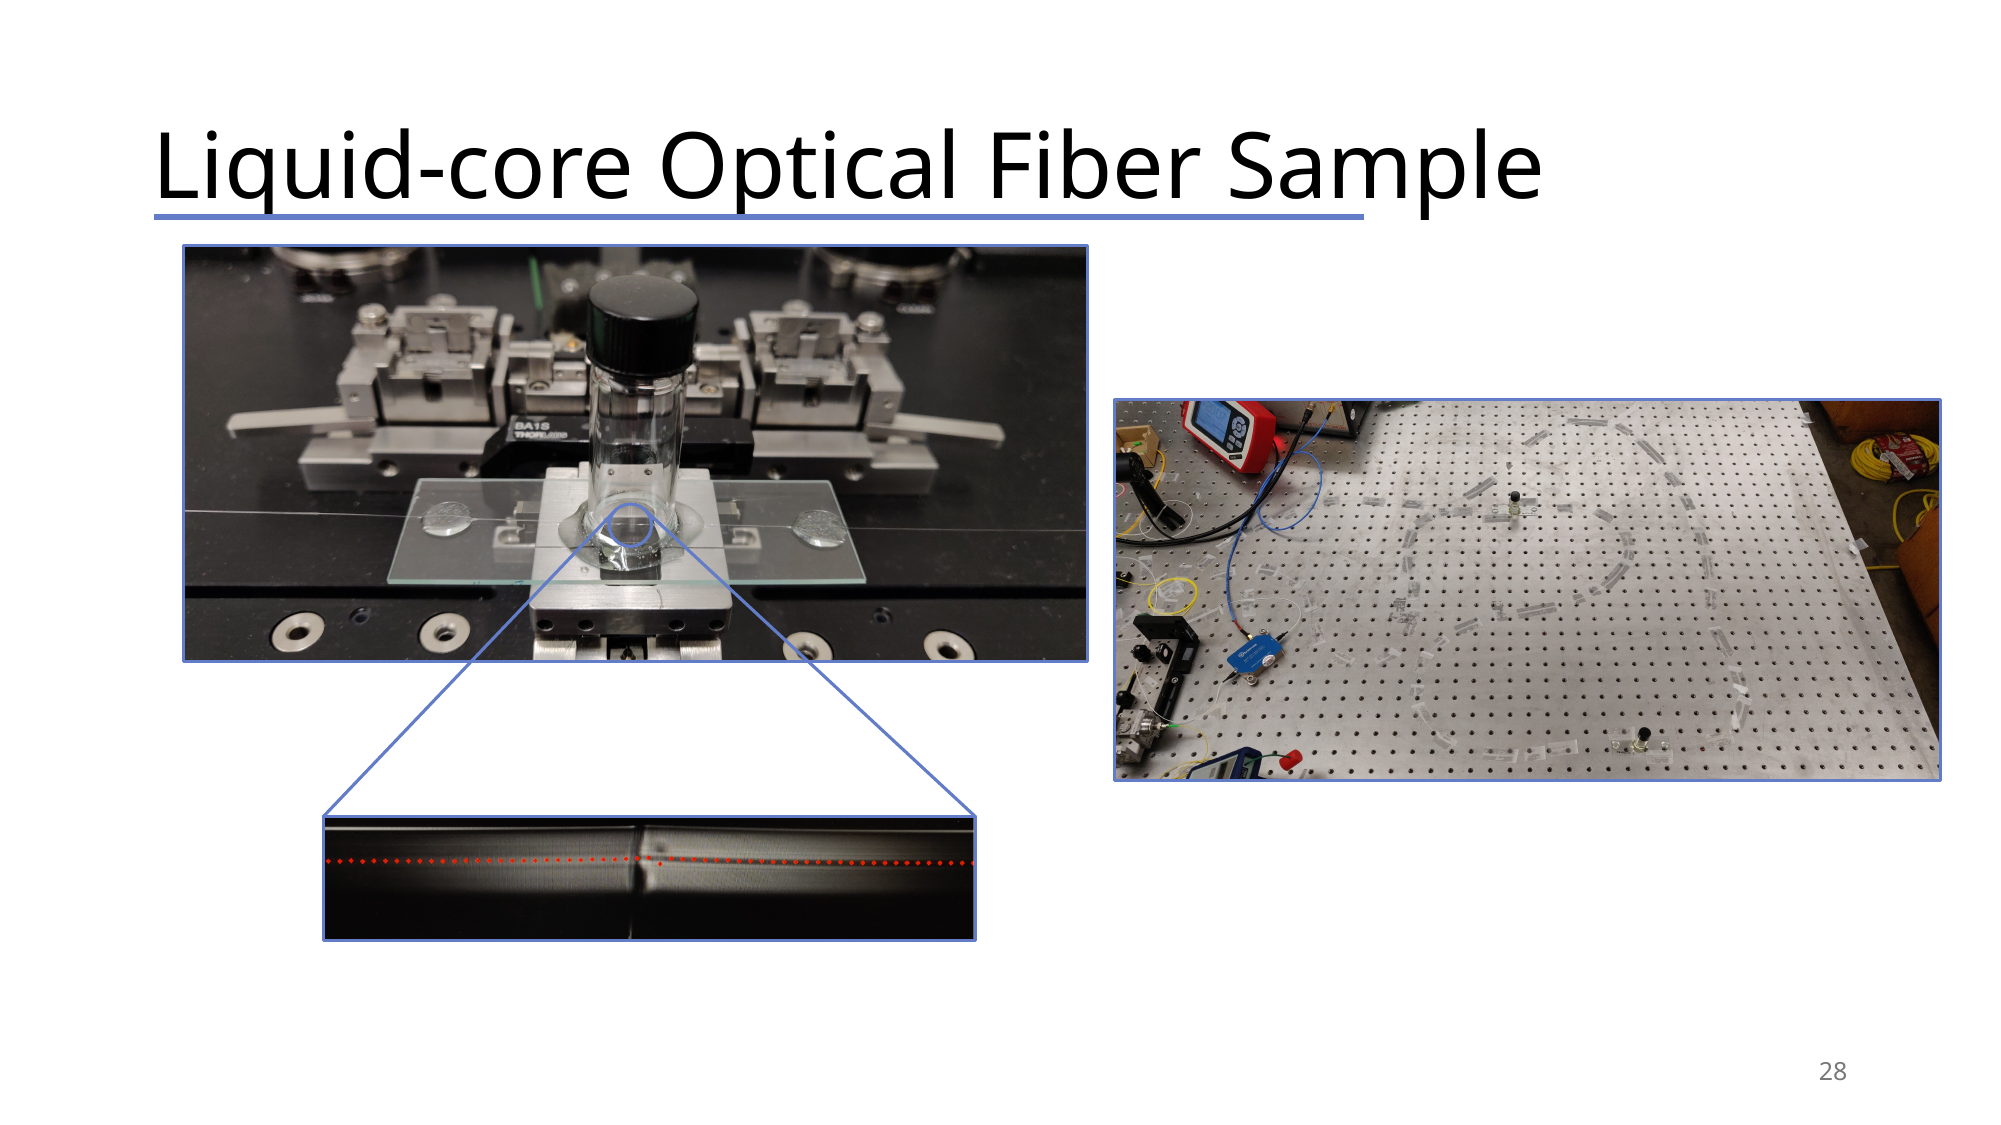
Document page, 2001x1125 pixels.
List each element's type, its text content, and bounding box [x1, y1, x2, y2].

title Liquid-core Optical Fiber Sample [137, 59, 1863, 278]
slide_number 27 [1412, 1042, 1863, 1103]
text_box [322, 509, 616, 818]
picture [1115, 400, 1940, 780]
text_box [644, 509, 977, 818]
picture [184, 246, 1087, 661]
picture [324, 817, 975, 940]
